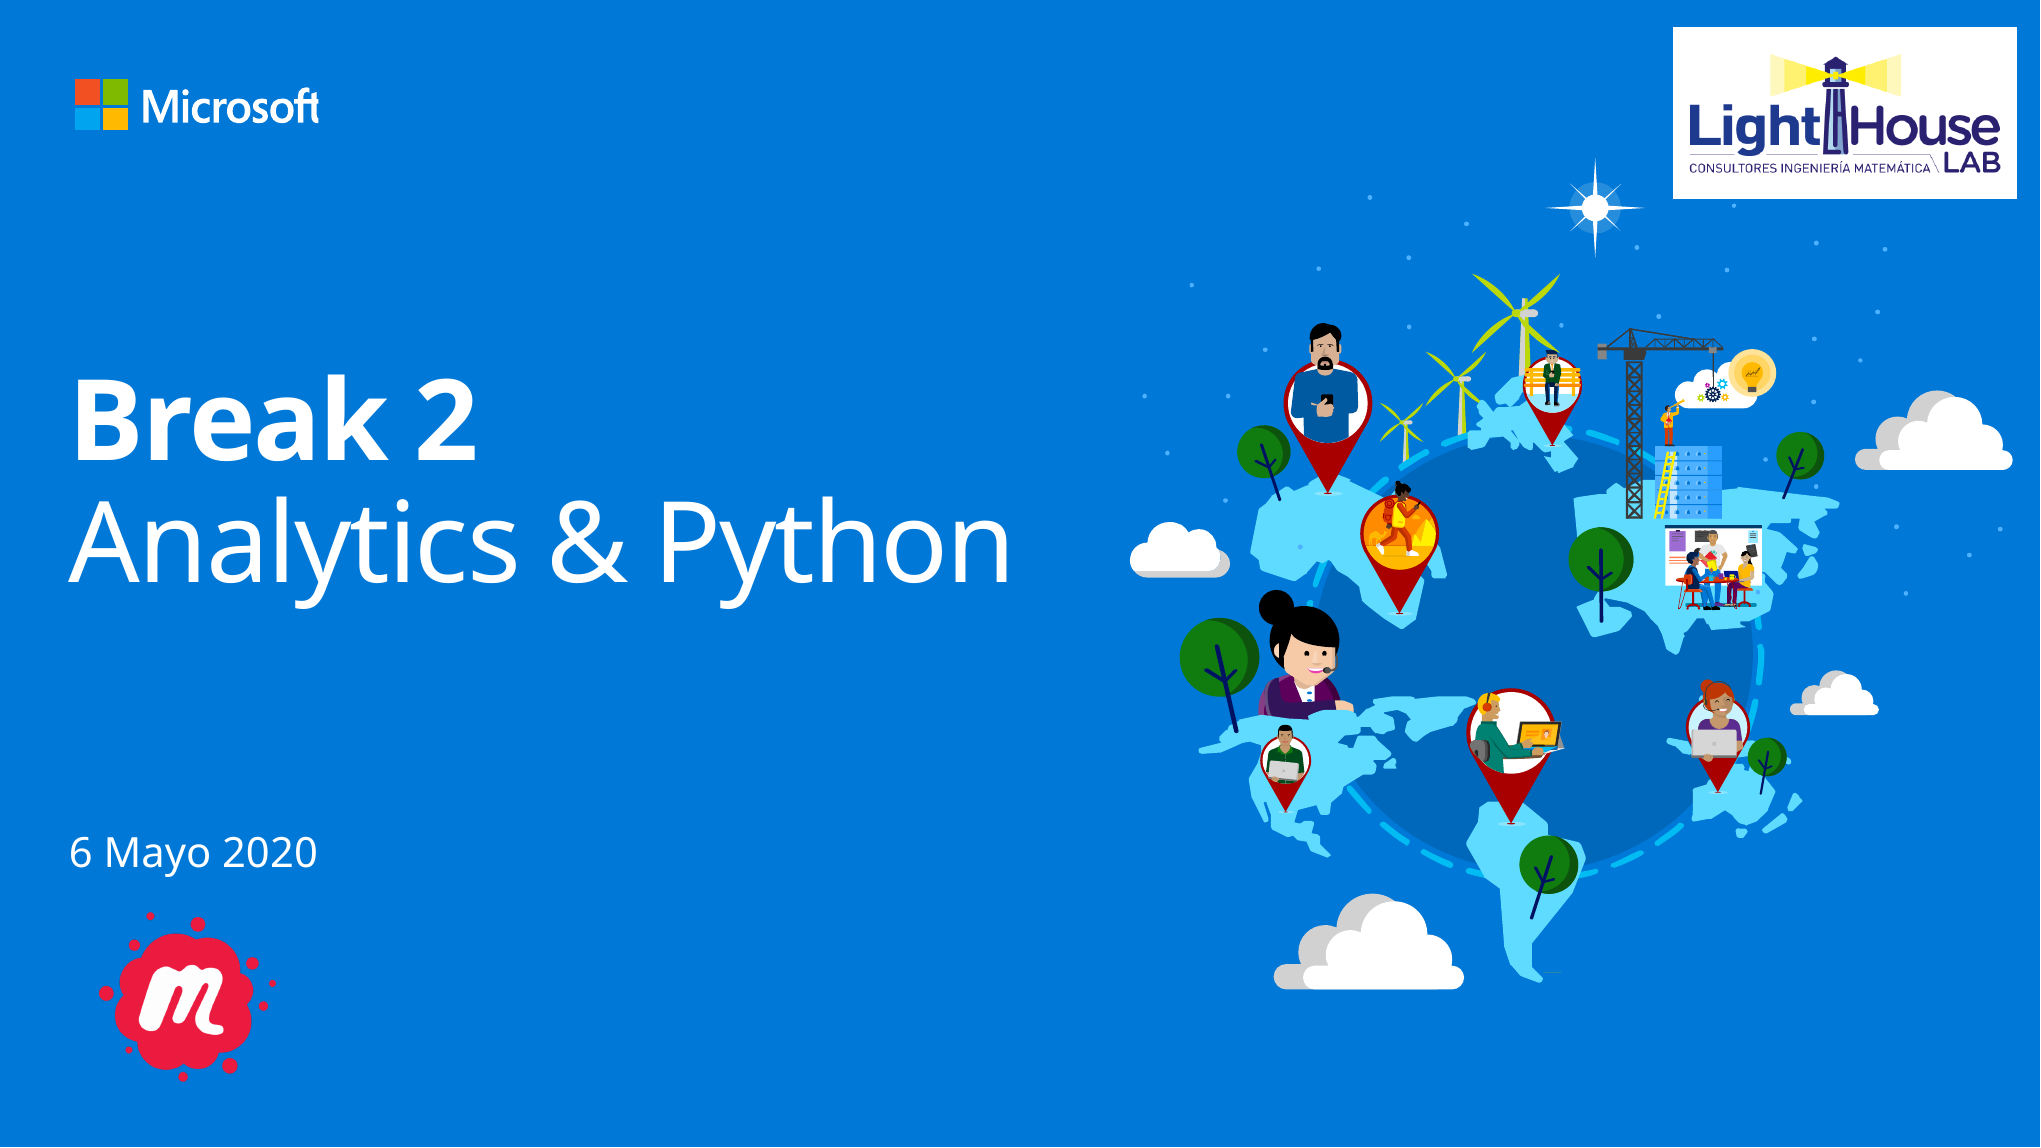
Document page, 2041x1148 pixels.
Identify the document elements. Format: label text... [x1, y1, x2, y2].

list 6 Mayo 2020 [45, 816, 1096, 893]
picture [98, 911, 277, 1083]
picture [1672, 26, 2018, 199]
title Break 2 Analytics & Python [45, 348, 1246, 649]
